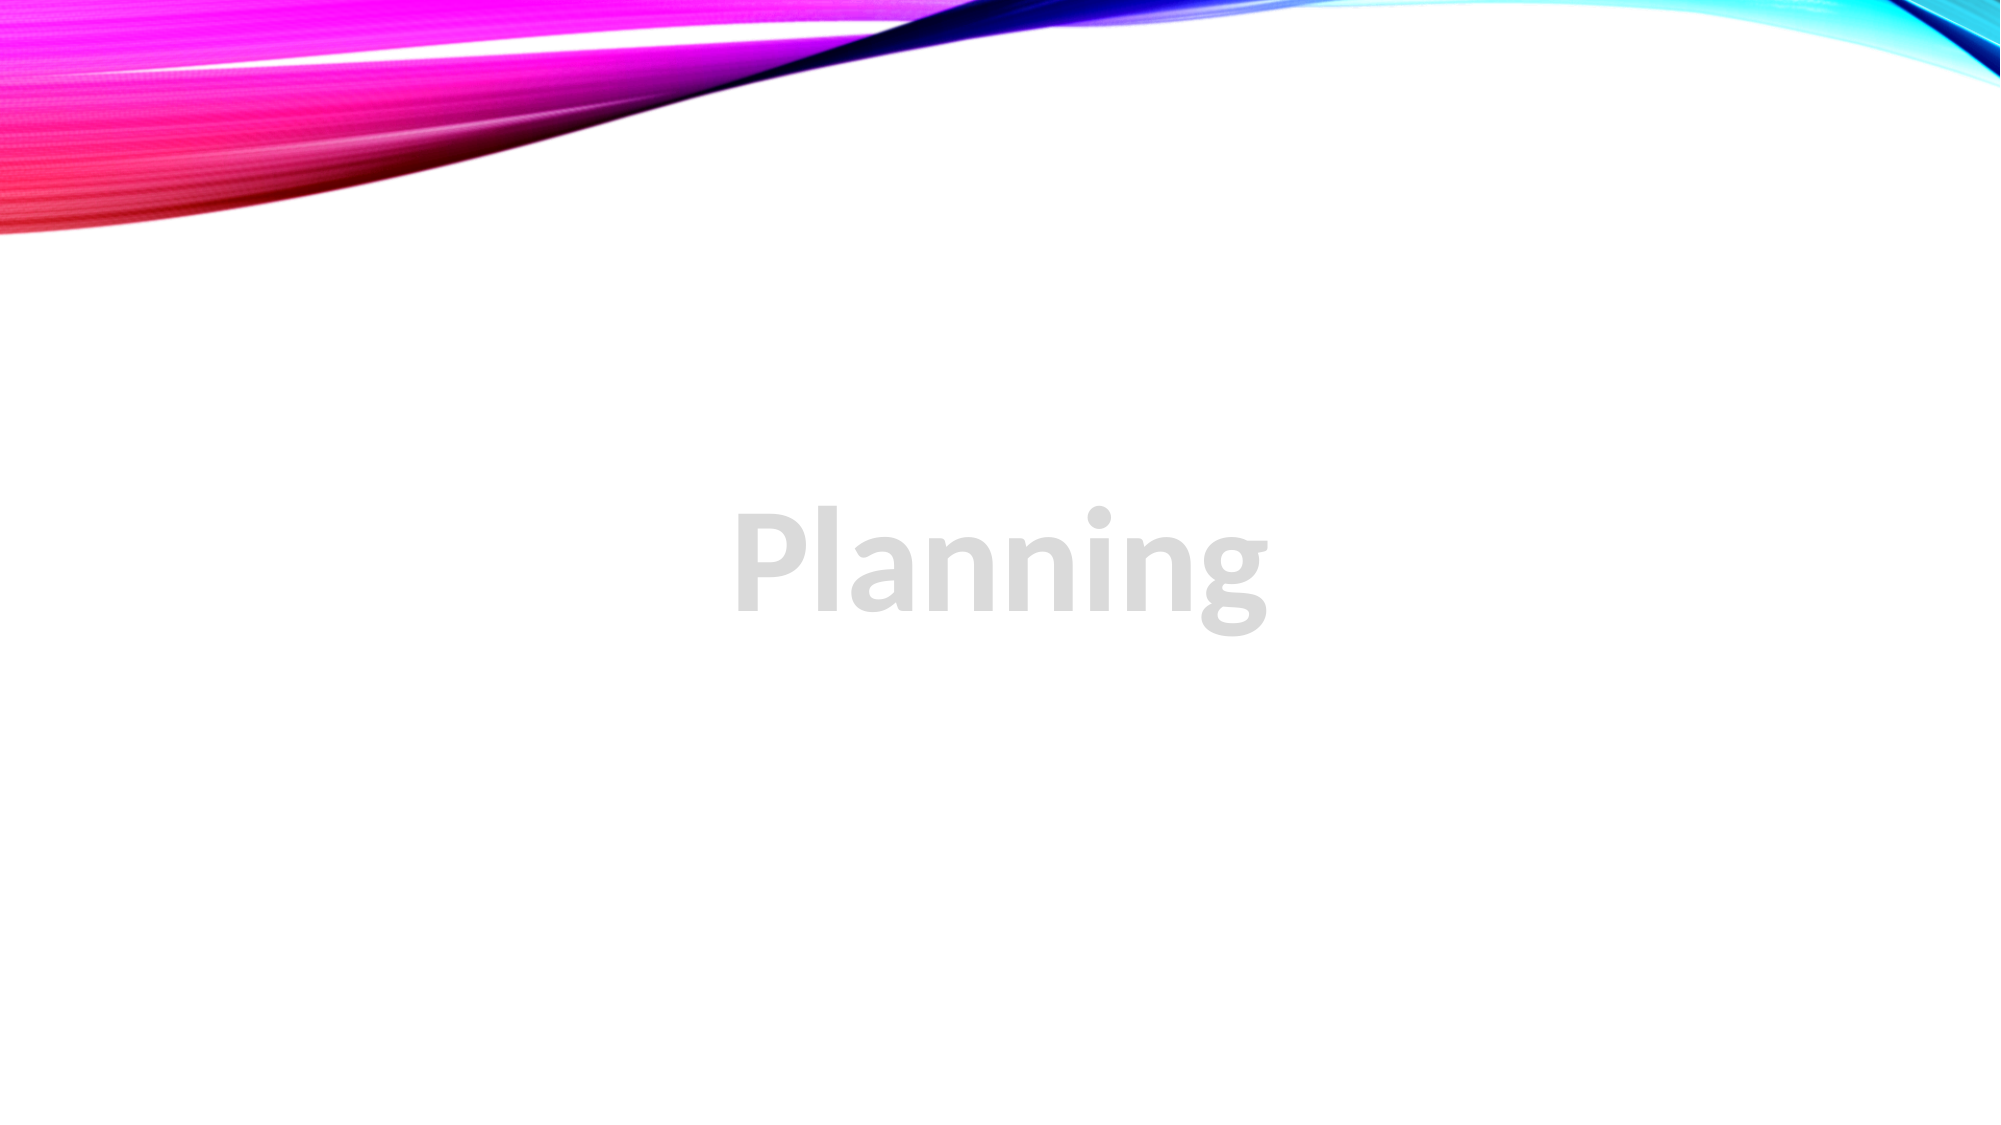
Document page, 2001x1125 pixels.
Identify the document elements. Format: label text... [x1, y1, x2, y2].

picture [0, 0, 2000, 237]
picture [1890, 0, 2000, 75]
picture [1910, 0, 2000, 45]
text_box Planning [22, 146, 1977, 979]
